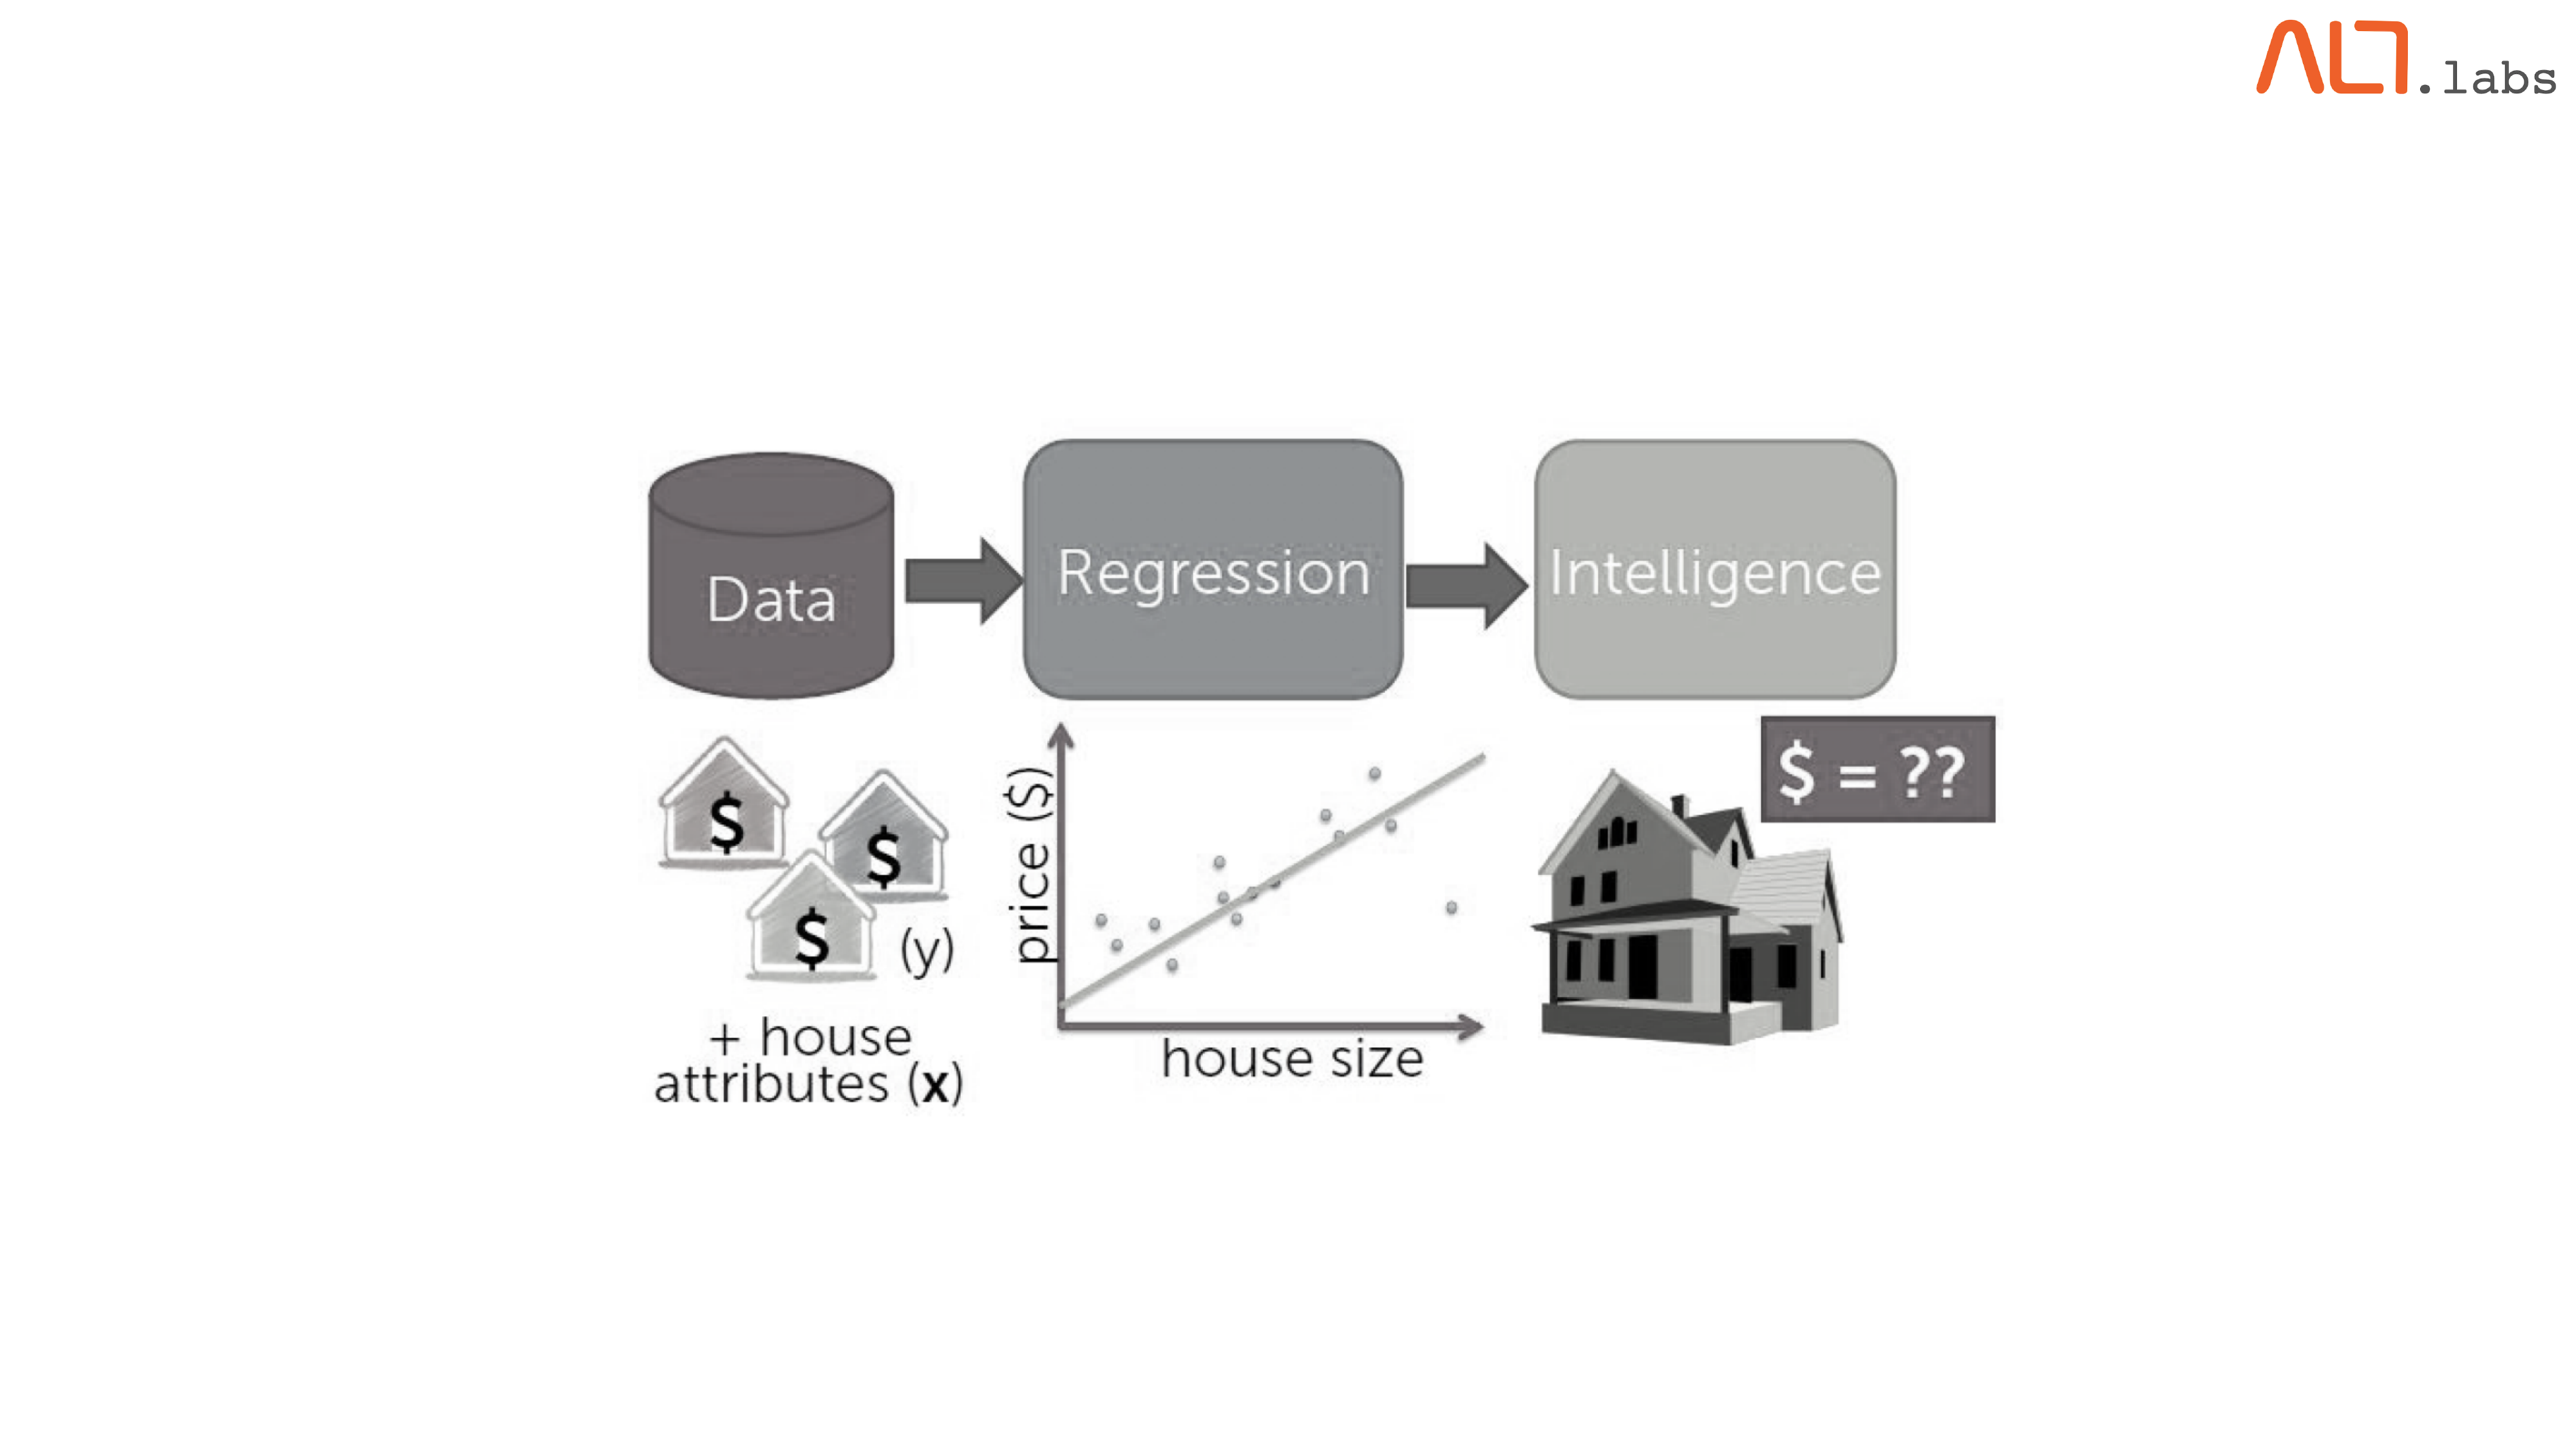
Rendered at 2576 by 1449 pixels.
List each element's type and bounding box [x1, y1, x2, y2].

picture [2242, 9, 2567, 102]
picture [558, 364, 2070, 1160]
